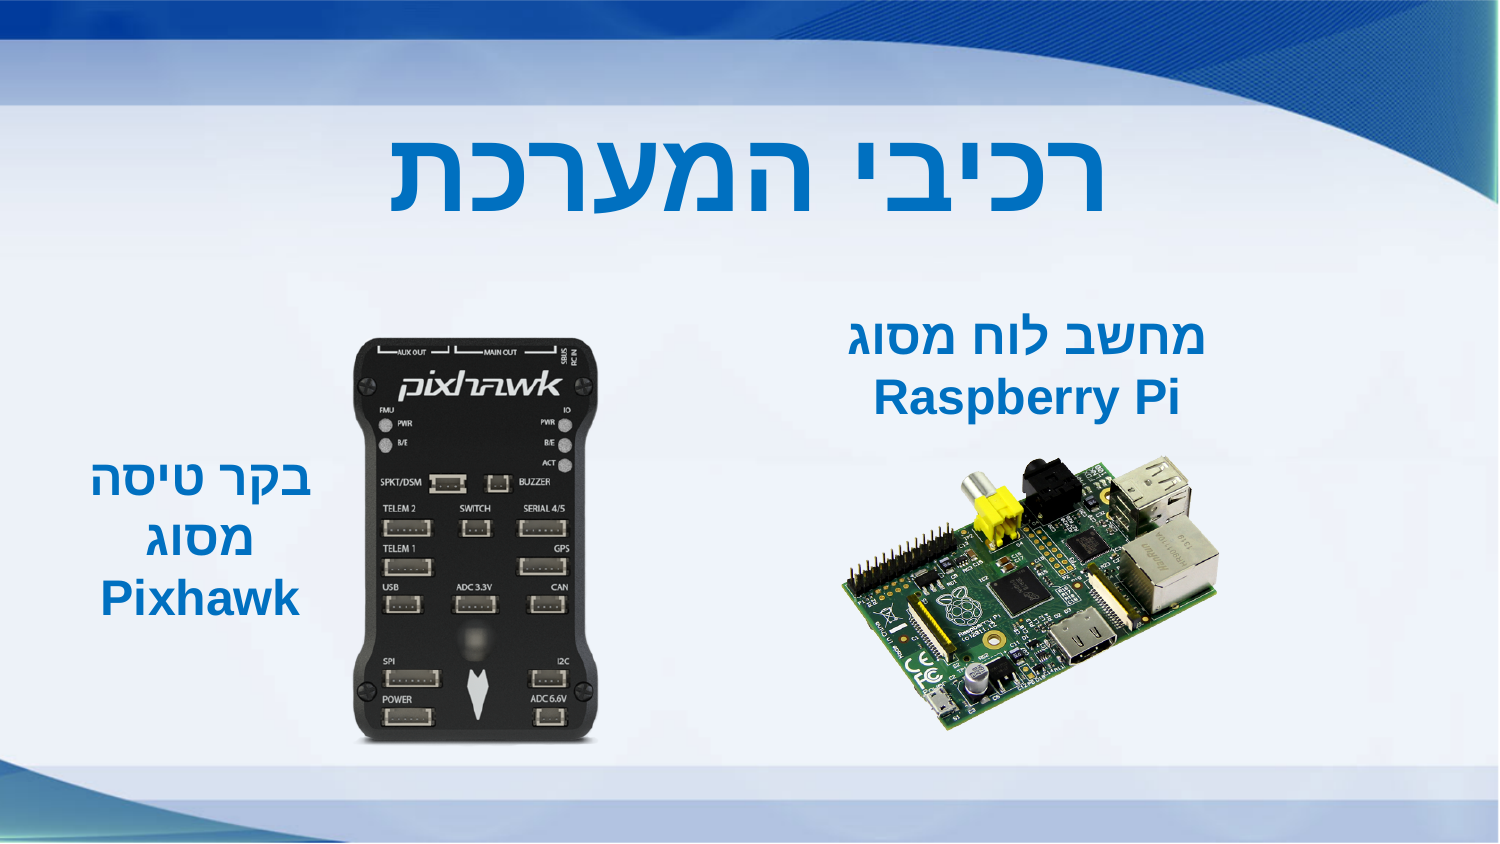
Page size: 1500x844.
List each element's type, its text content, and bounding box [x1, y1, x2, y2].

text_box רכיבי המערכת [194, 91, 1306, 242]
text_box מחשב לוח מסוג Raspberry Pi [809, 297, 1247, 433]
text_box בקר טיסה מסוג Pixhawk [0, 437, 333, 633]
picture [0, 0, 1500, 844]
